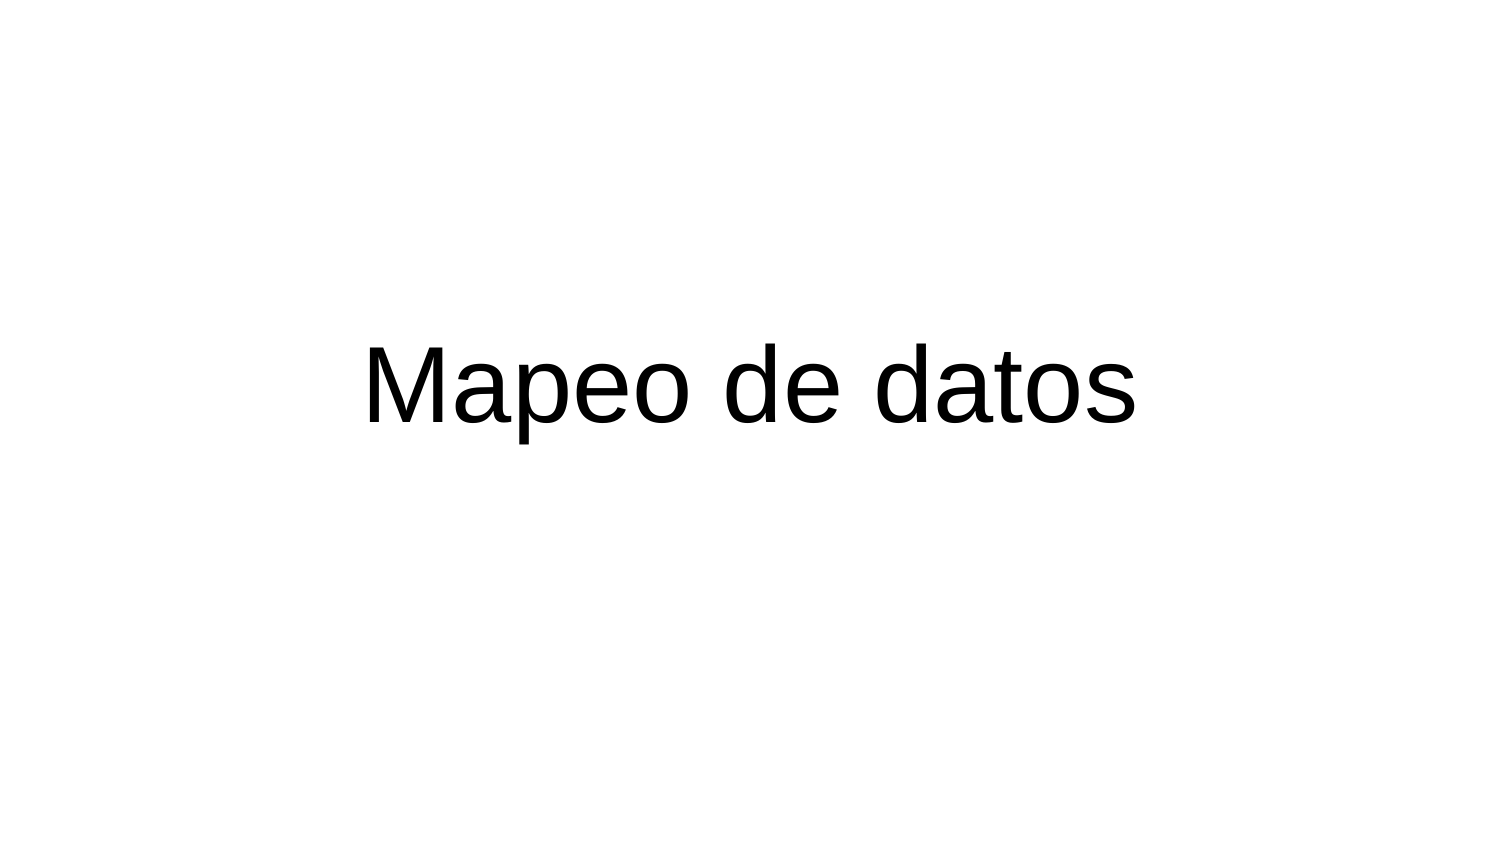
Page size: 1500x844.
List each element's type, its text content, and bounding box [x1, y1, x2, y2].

title Mapeo de datos [51, 122, 1449, 459]
